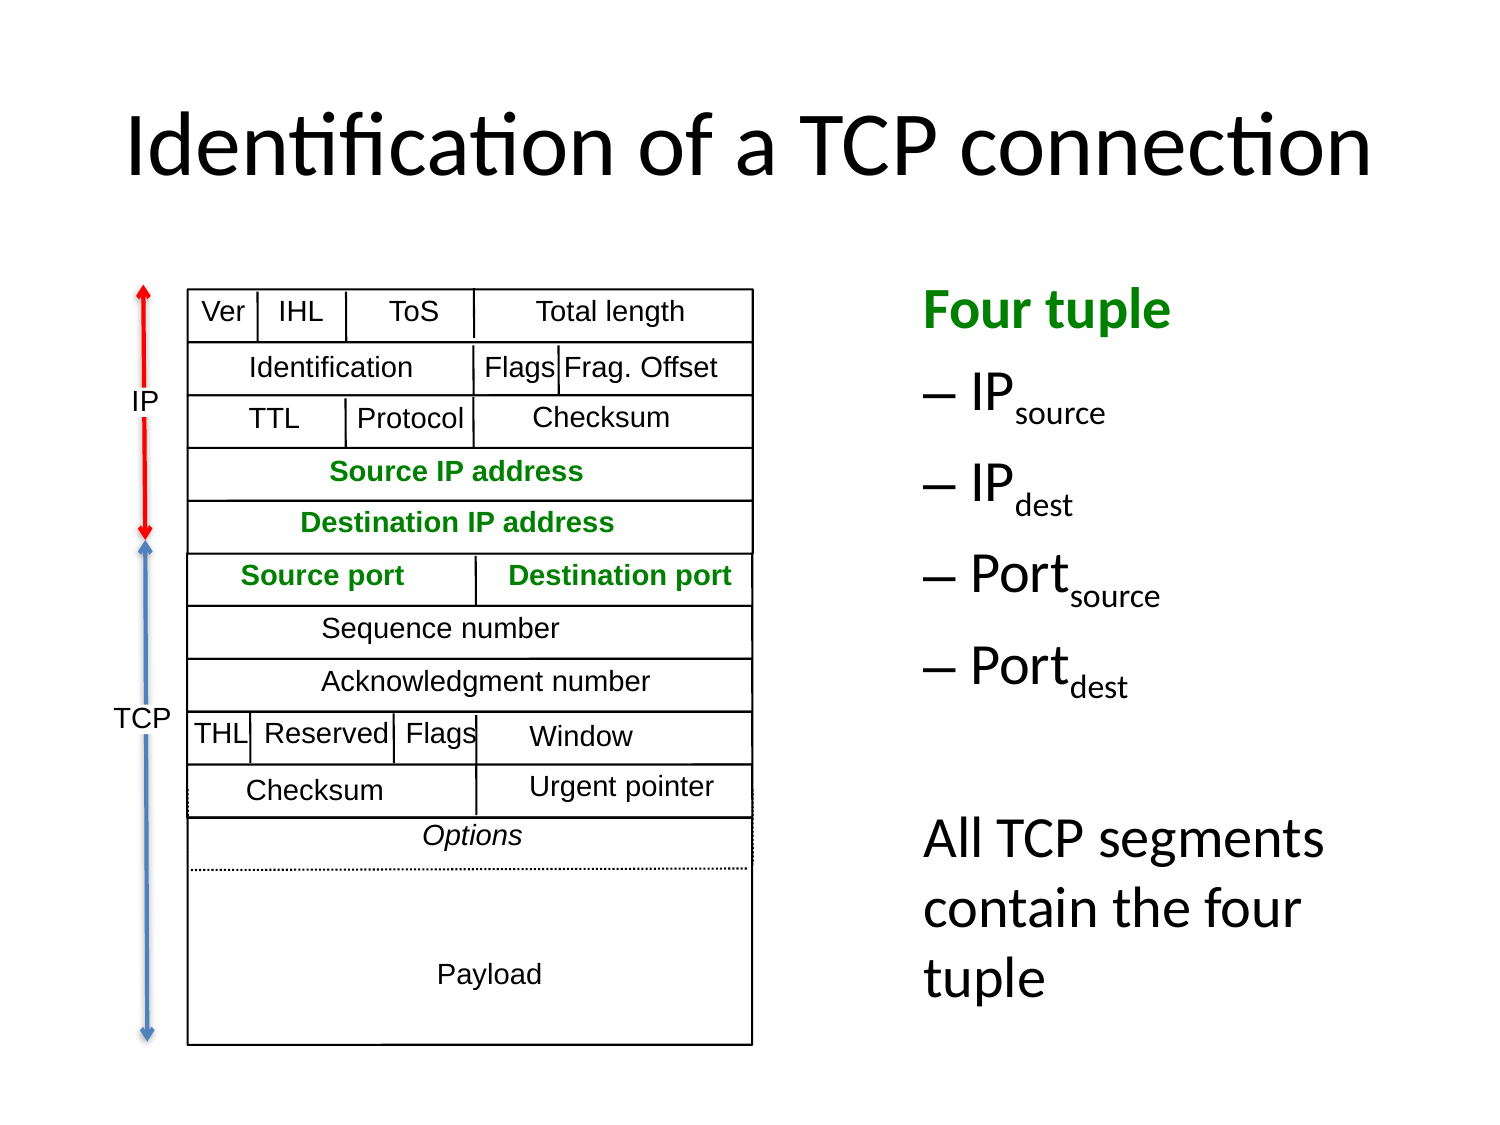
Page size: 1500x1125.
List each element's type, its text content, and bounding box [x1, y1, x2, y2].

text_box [142, 284, 146, 541]
list Four tuple IPsource IPdest Portsource Portdest All TCP segments contain the four tuple [833, 262, 1425, 1005]
text_box IP [150, 387, 160, 417]
text_box TCP [113, 704, 139, 735]
title Identification of a TCP connection [75, 45, 1425, 233]
text_box IP [131, 387, 137, 417]
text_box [186, 287, 753, 1046]
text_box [144, 539, 148, 1042]
text_box TCP [152, 704, 172, 735]
